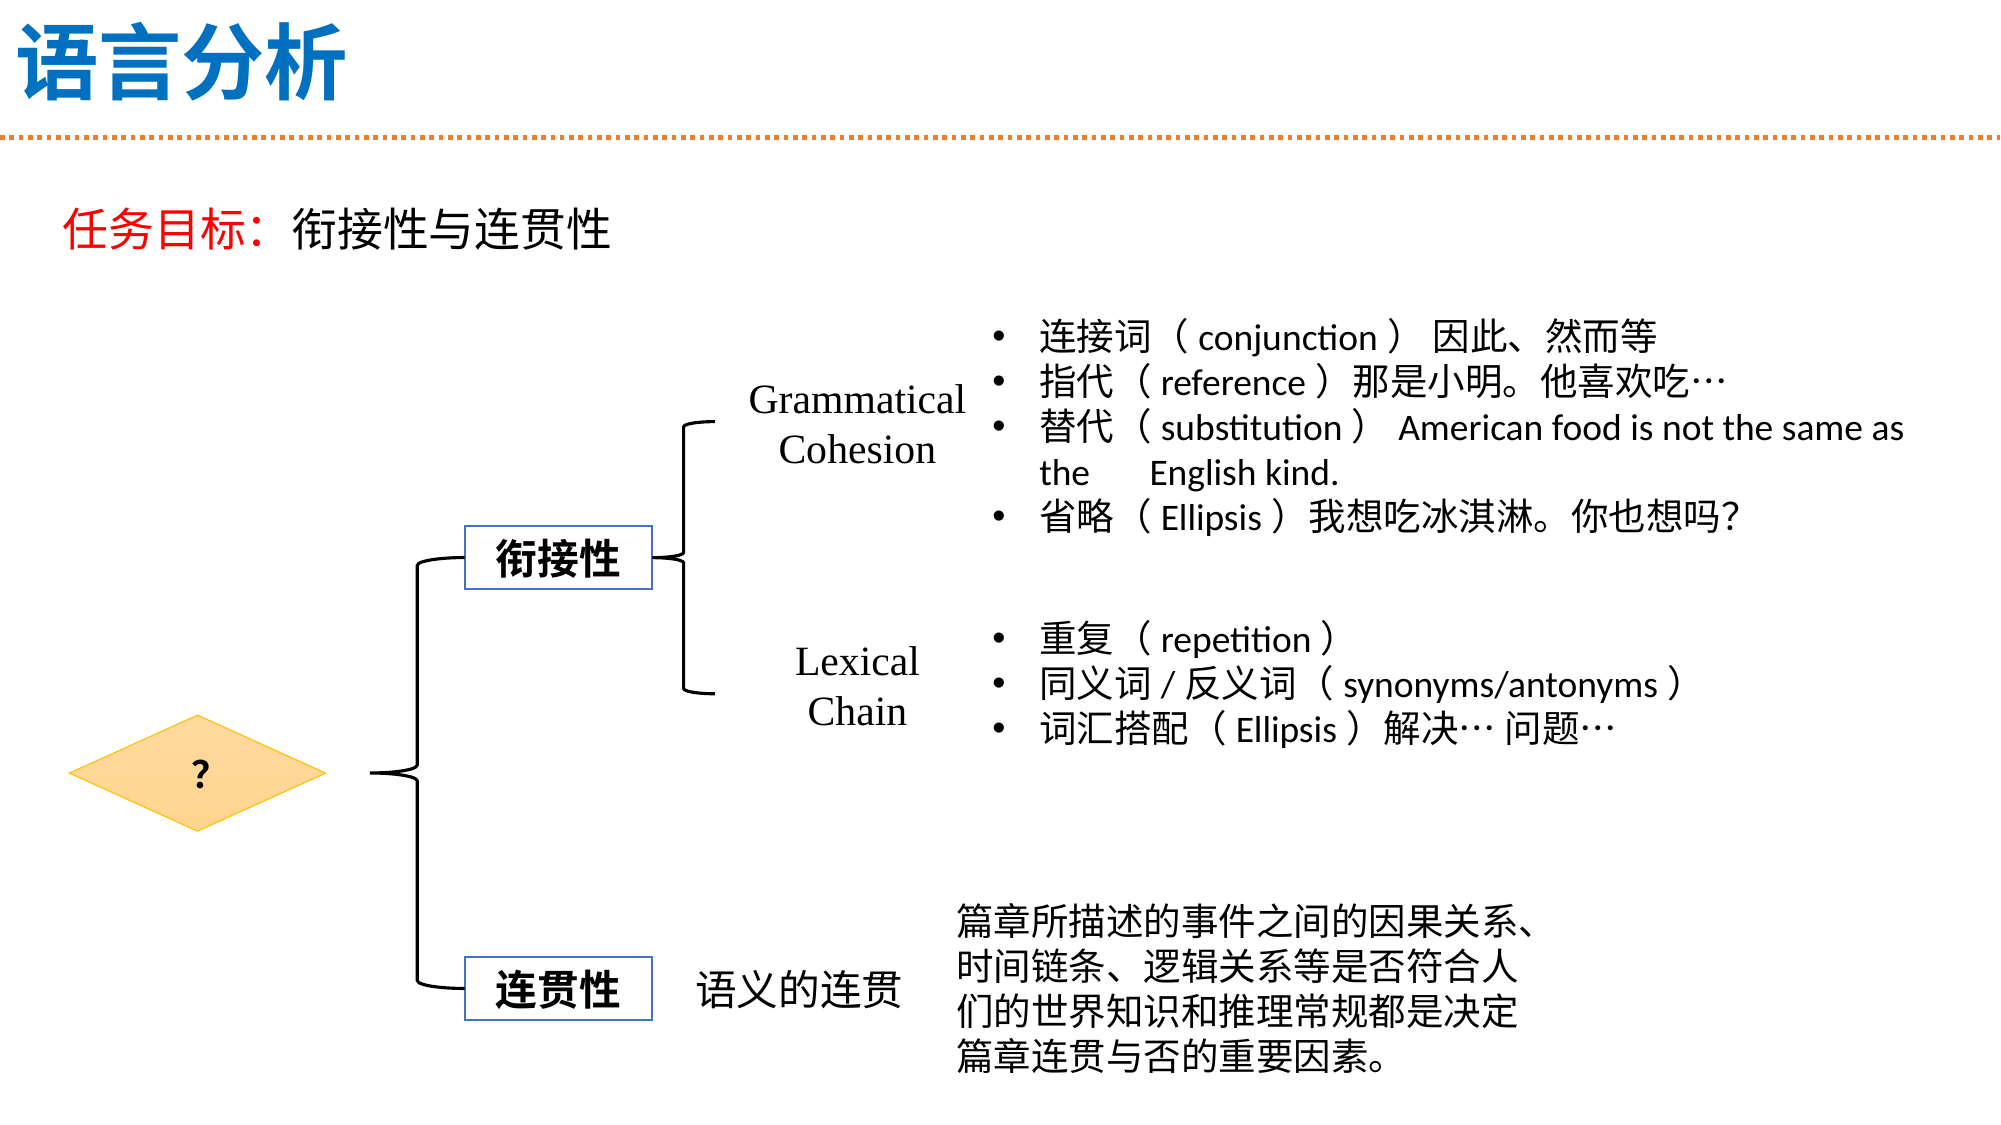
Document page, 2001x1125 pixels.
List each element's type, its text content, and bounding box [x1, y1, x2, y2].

text_box 语义的连贯 [656, 956, 941, 1021]
text_box 重复（repetition） 同义词/反义词（synonyms/antonyms） 词汇搭配（Ellipsis）解决… 问题… [977, 607, 1936, 758]
text_box ？ [68, 714, 327, 832]
text_box 连接词（conjunction） 因此、然而等 指代（reference）那是小明。他喜欢吃… 替代（substitution）American food is not the same as the English kind. 省略（Ellipsis）我想吃冰淇淋。你也想吗？ [977, 305, 1936, 546]
text_box Lexical Chain [714, 651, 977, 716]
text_box 衔接性 [464, 525, 653, 590]
text_box [652, 420, 715, 696]
text_box 连贯性 [464, 956, 653, 1021]
text_box [369, 555, 465, 991]
text_box Grammatical Cohesion [714, 389, 977, 454]
text_box 篇章所描述的事件之间的因果关系、时间链条、逻辑关系等是否符合人们的世界知识和推理常规都是决定篇章连贯与否的重要因素。 [941, 890, 1536, 1085]
title 语言分析 [0, 0, 2000, 136]
text_box 任务目标：衔接性与连贯性 [48, 182, 1908, 263]
